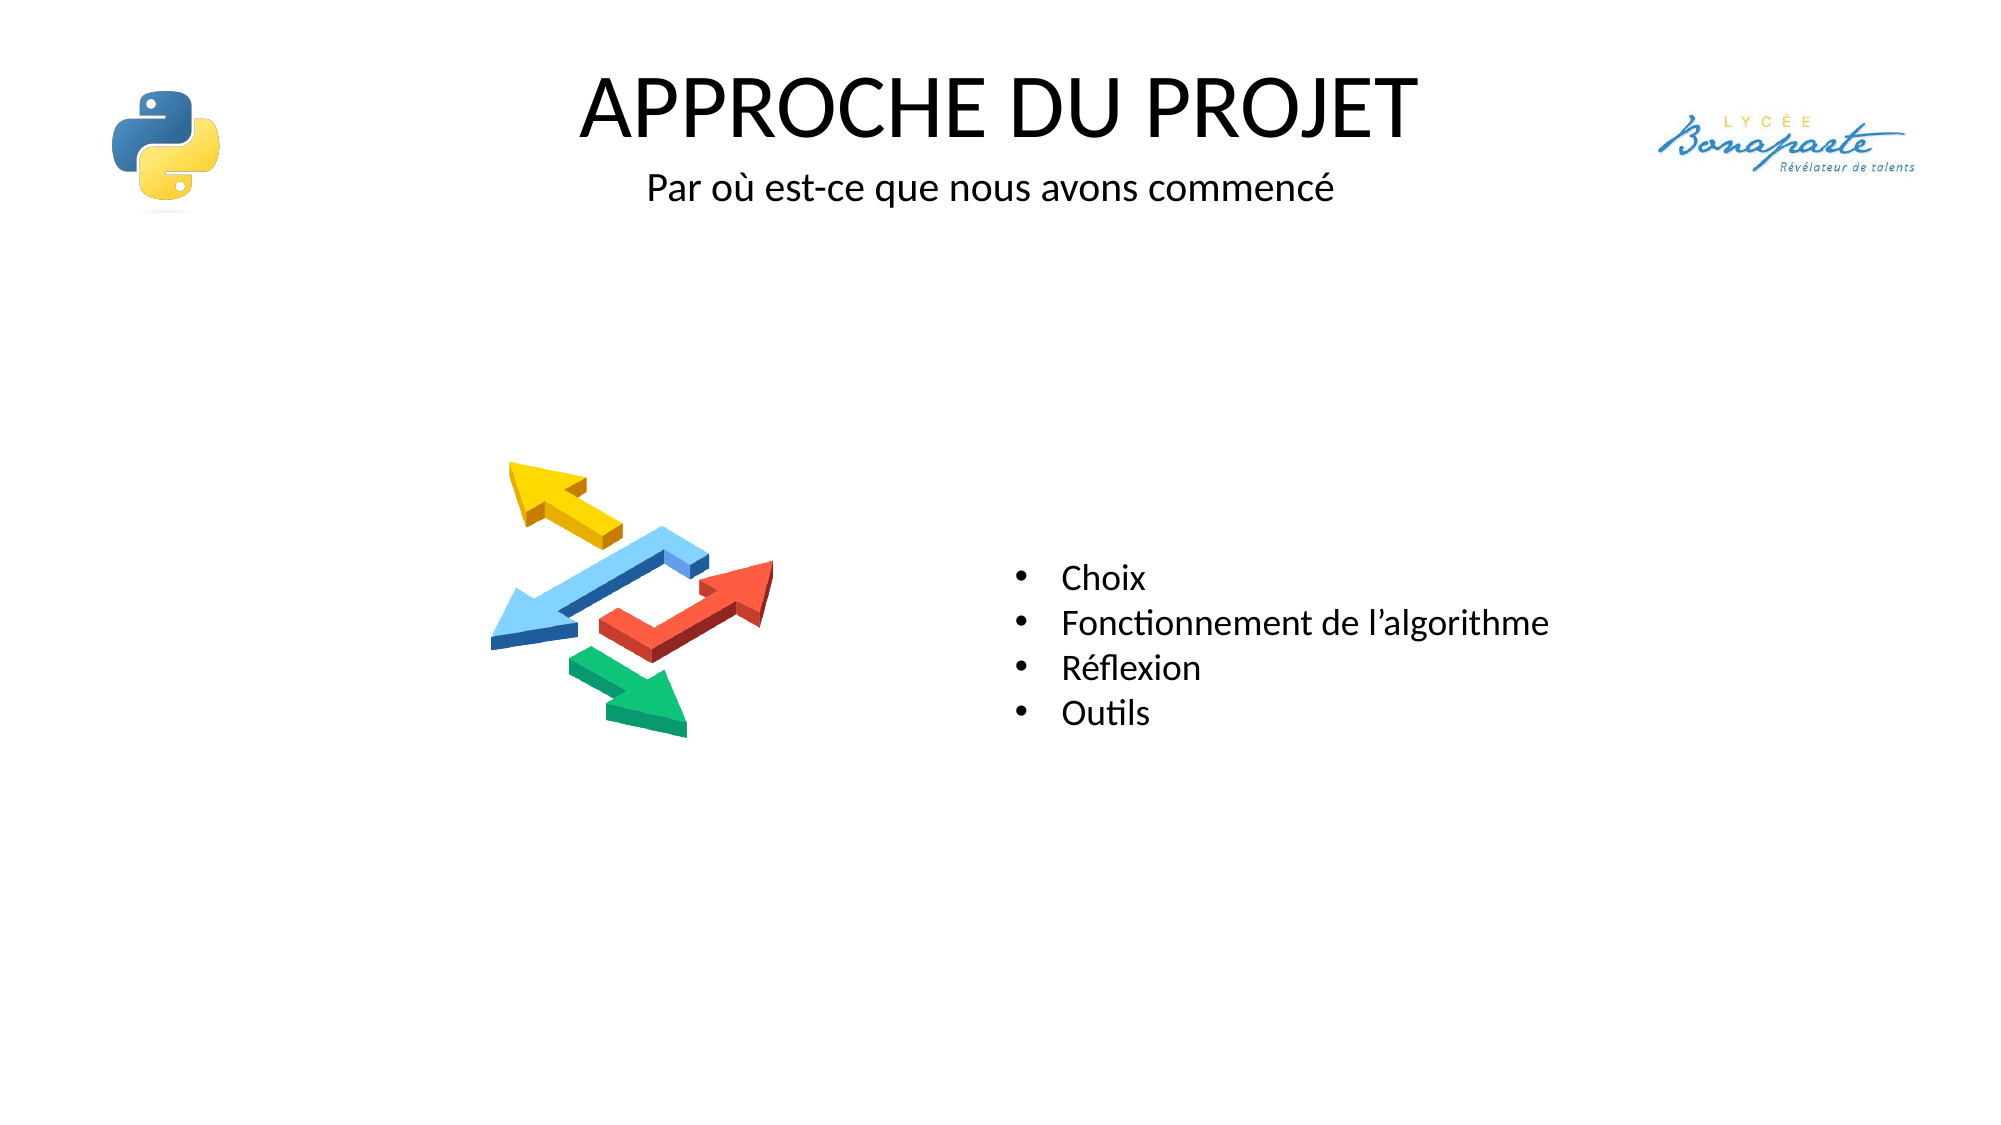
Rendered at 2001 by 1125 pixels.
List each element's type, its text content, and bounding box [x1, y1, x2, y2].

text_box Par où est-ce que nous avons commencé [631, 152, 1368, 222]
picture [1647, 111, 1921, 181]
picture [111, 91, 223, 213]
text_box Choix Fonctionnement de l’algorithme Réflexion Outils [999, 545, 1583, 741]
picture [491, 458, 773, 740]
text_box APPROCHE DU PROJET [477, 38, 1522, 181]
